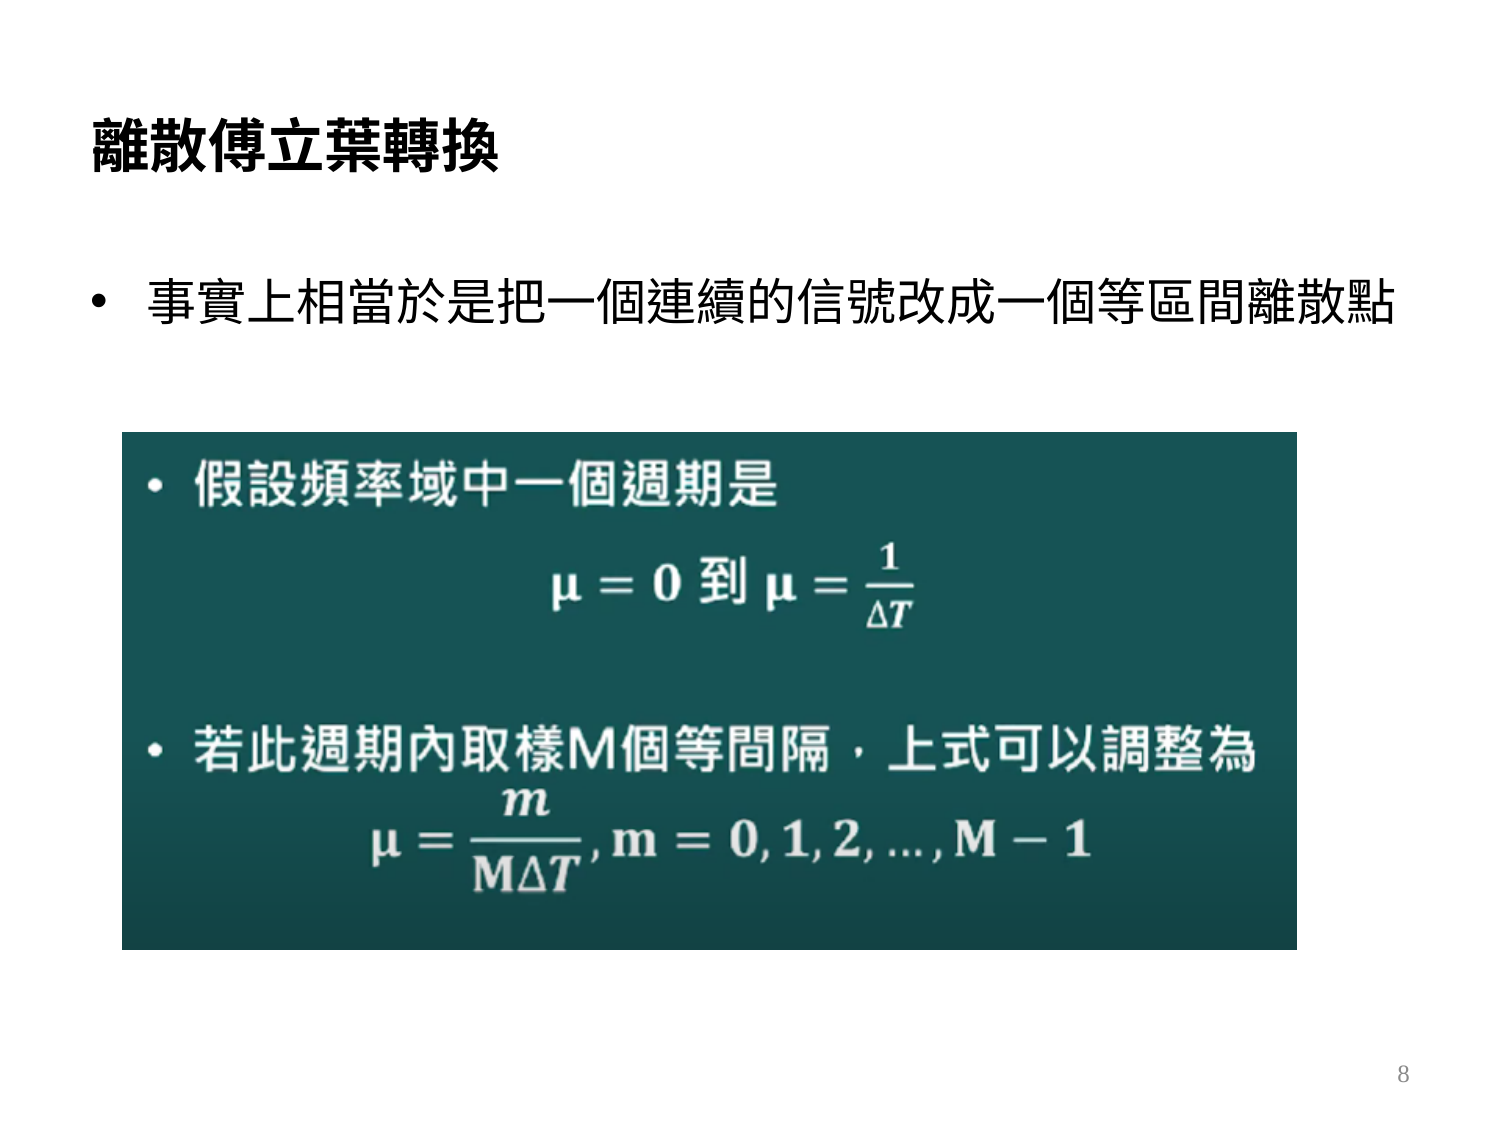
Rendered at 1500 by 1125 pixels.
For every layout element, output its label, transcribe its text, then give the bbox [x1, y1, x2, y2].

list 事實上相當於是把一個連續的信號改成一個等區間離散點 [75, 262, 1436, 1005]
title 離散傅立葉轉換 [76, 101, 1154, 242]
picture [122, 432, 1297, 950]
slide_number 8 [1074, 1042, 1425, 1103]
